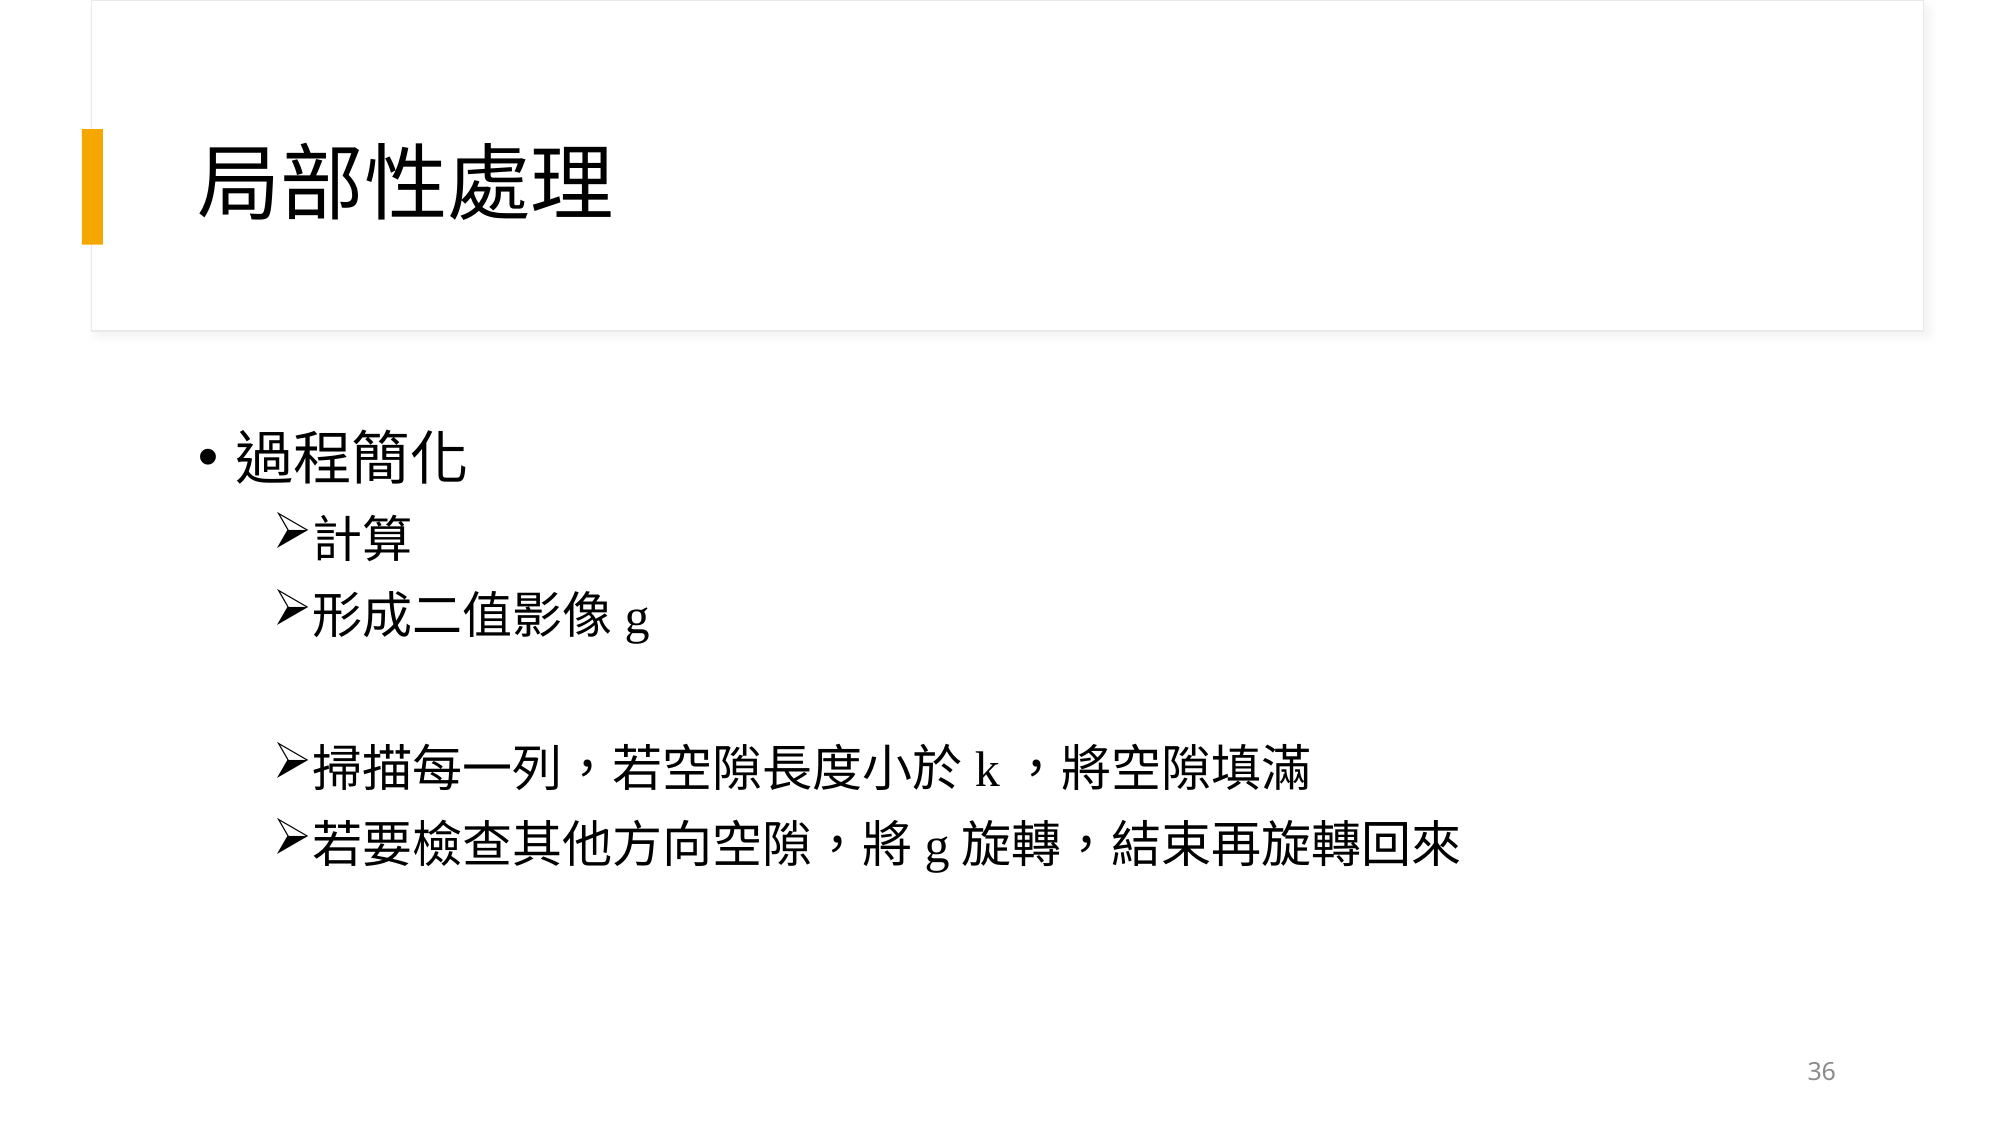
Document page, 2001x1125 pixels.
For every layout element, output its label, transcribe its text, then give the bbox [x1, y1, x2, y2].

slide_number 36 [1401, 1042, 1851, 1103]
title 局部性處理 [183, 90, 1851, 284]
